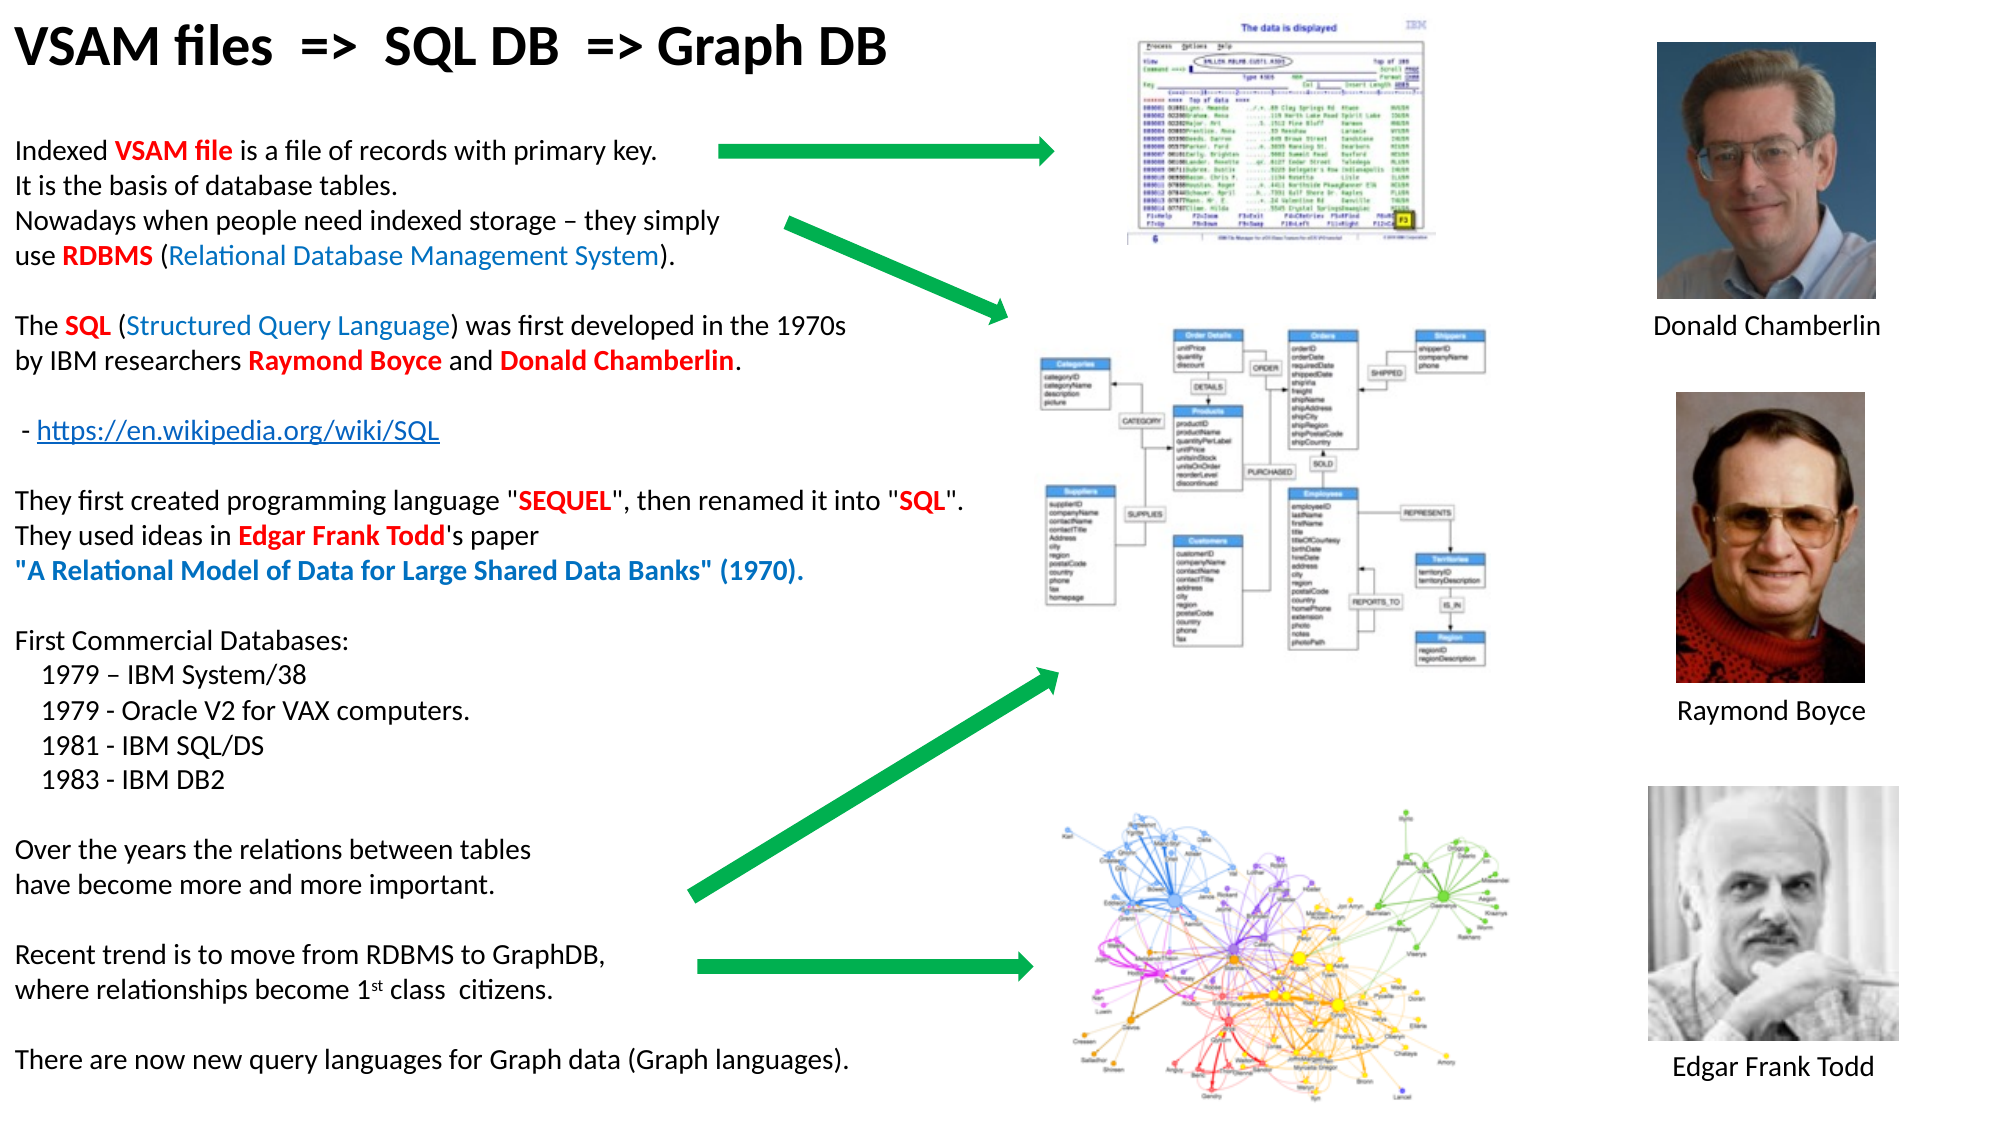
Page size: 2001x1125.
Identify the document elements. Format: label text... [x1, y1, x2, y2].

picture [1034, 786, 1529, 1125]
picture [1648, 786, 1899, 1041]
picture [1126, 13, 1436, 245]
picture [1657, 42, 1876, 299]
text_box Edgar Frank Todd [1650, 1041, 1898, 1090]
text_box Indexed VSAM file is a file of records with primary key. It is the basis of database tables. Nowadays when people need indexed storage – they simply use RDBMS (Relational Database Management System). The SQL (Structured Query Language) was first developed in the 1970s by IBM researchers Raymond Boyce and Donald Chamberlin. - https://en.wikipedia.org/wiki/SQL They first created programming language "SEQUEL", then renamed it into "SQL". They used ideas in Edgar Frank Todd's paper "A Relational Model of Data for Large Shared Data Banks" (1970). First Commercial Databases: 1979 – IBM System/38 1979 - Oracle V2 for VAX computers. 1981 - IBM SQL/DS 1983 - IBM DB2 Over the years the relations between tables have become more and more important. Recent trend is to move from RDBMS to GraphDB, where relationships become 1st class citizens. There are now new query languages for Graph data (Graph languages). [0, 124, 1408, 1083]
text_box [718, 136, 1055, 167]
text_box [697, 951, 1034, 982]
picture [1676, 392, 1865, 684]
text_box [686, 674, 1059, 904]
picture [1034, 323, 1491, 674]
text_box [783, 215, 1009, 326]
text_box VSAM files => SQL DB => Graph DB [0, 0, 933, 85]
text_box Donald Chamberlin [1614, 298, 1921, 349]
text_box Raymond Boyce [1648, 683, 1896, 734]
